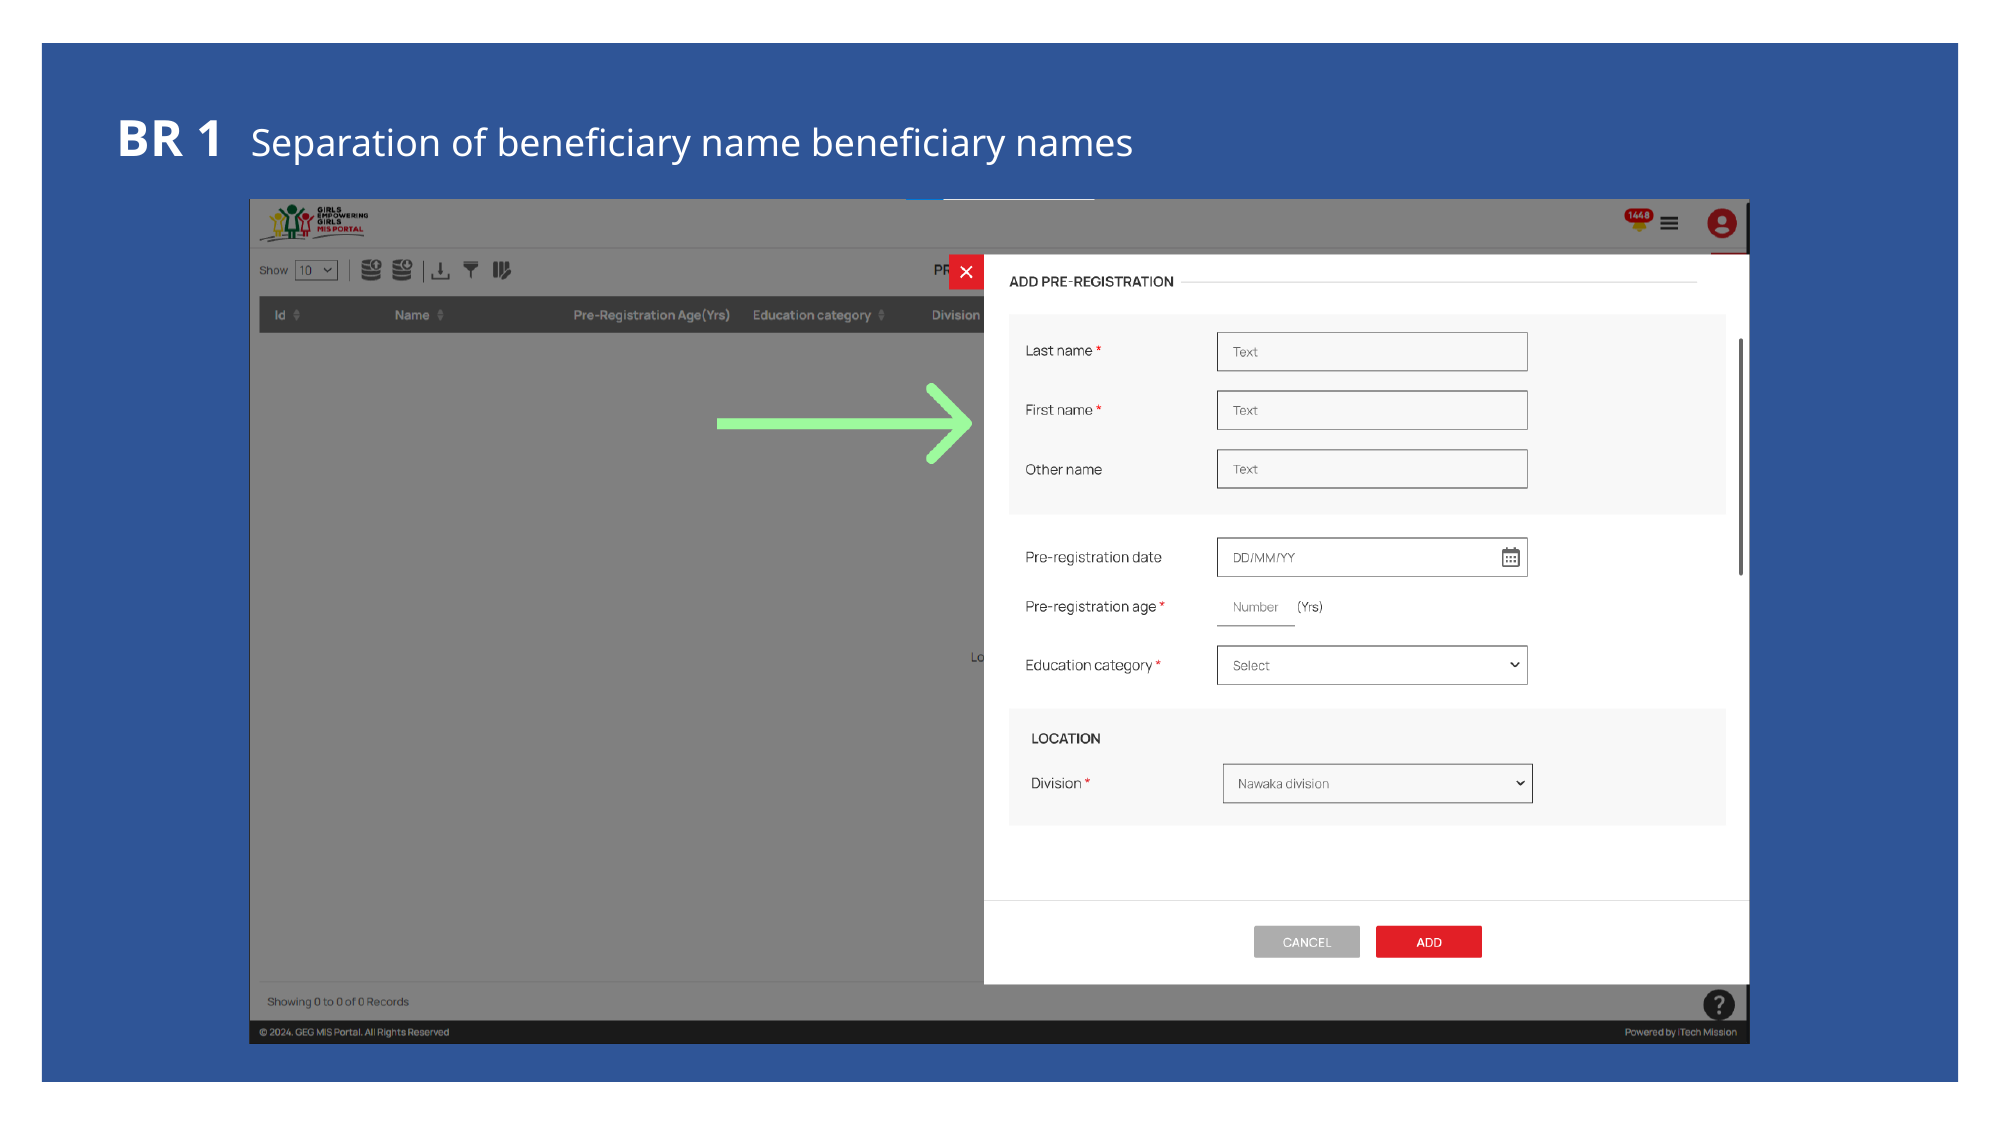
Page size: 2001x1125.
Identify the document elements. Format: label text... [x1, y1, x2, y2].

picture [249, 199, 1750, 1044]
text_box BR 1 Separation of beneficiary name beneficiary names [101, 99, 1199, 175]
